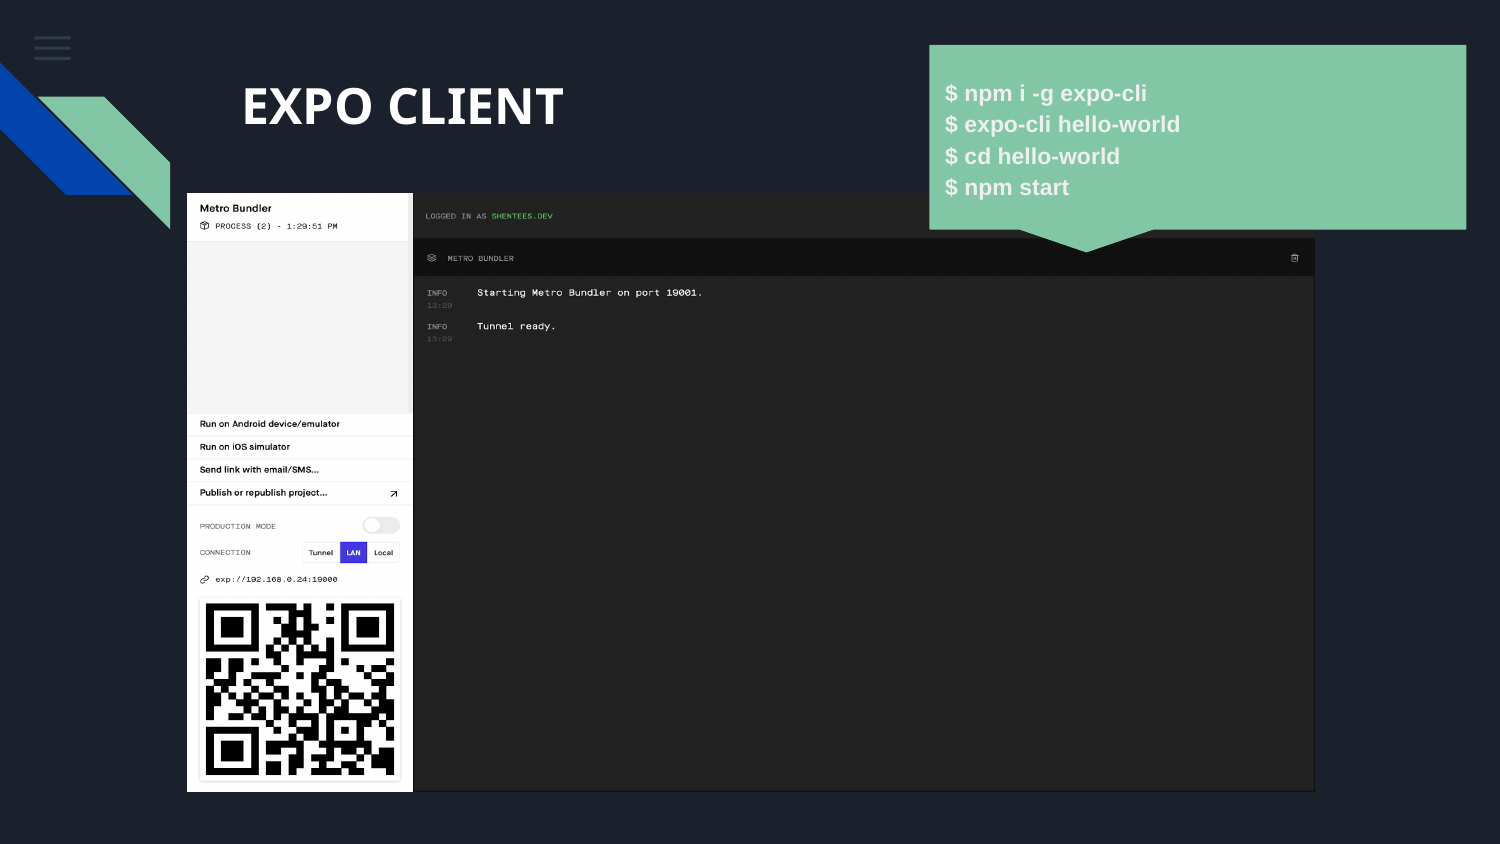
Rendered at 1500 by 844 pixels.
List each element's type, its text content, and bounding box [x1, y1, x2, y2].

title EXPO CLIENT [226, 59, 657, 146]
text_box $ npm i -g expo-cli $ expo-cli hello-world $ cd hello-world $ npm start [930, 45, 1466, 229]
picture [186, 192, 1316, 793]
